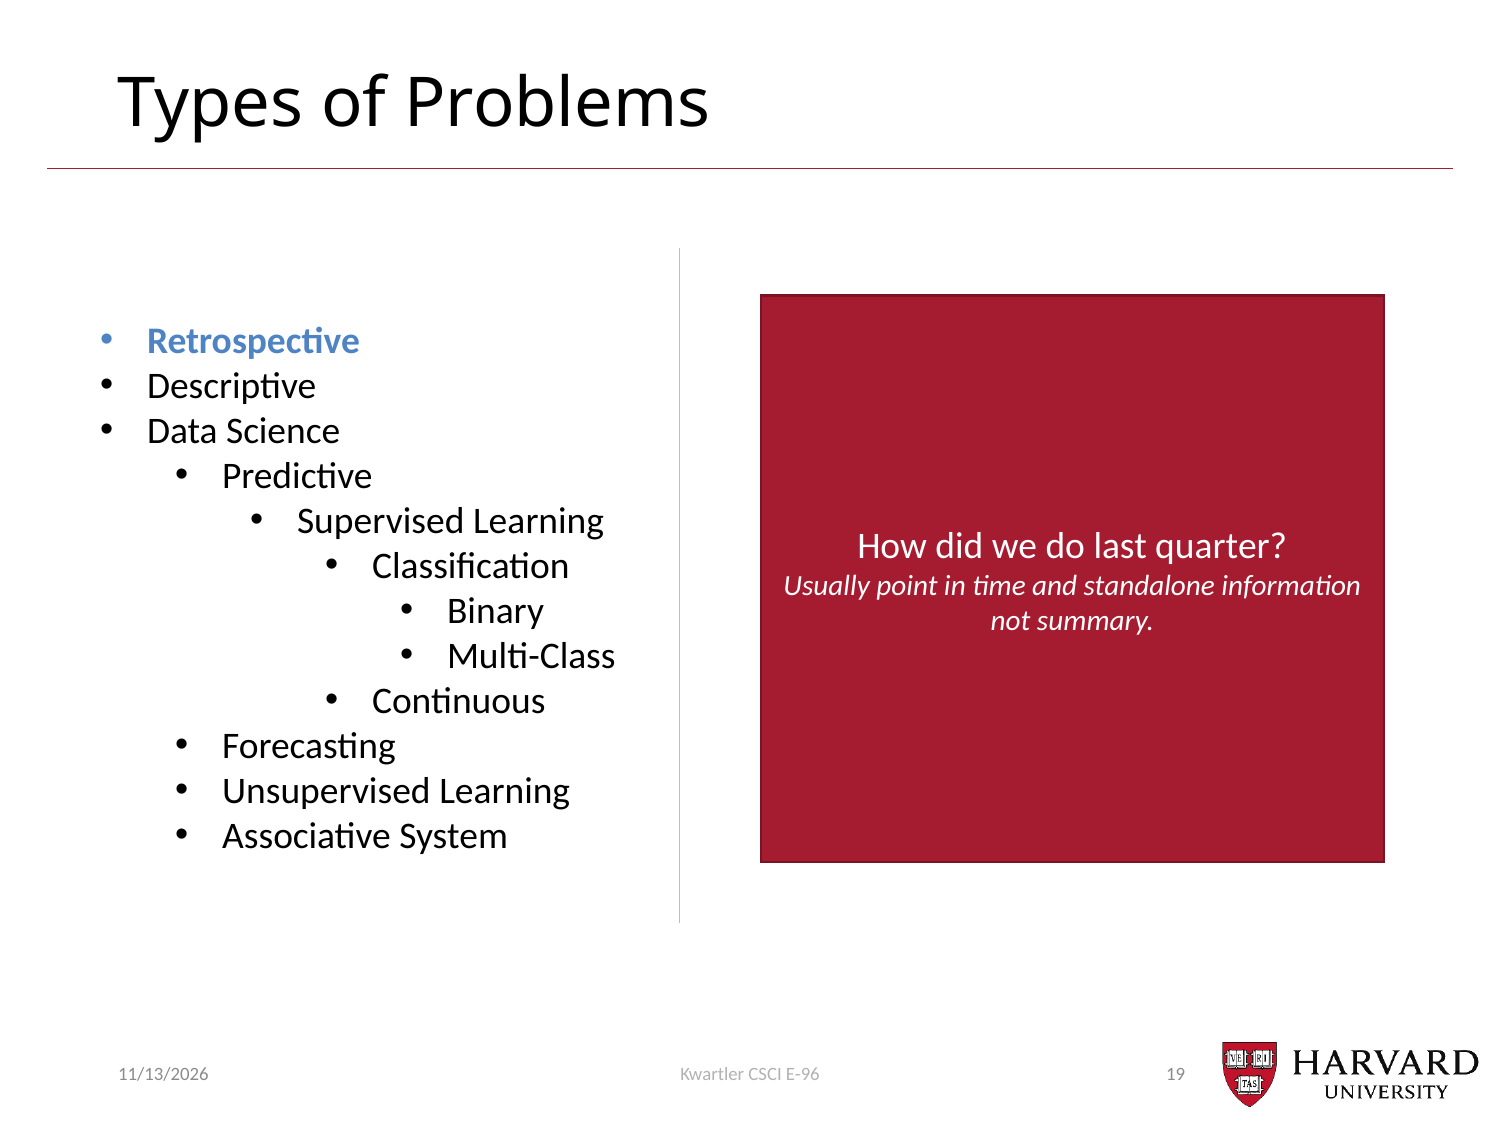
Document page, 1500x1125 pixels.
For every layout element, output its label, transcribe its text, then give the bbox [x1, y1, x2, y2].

title Types of Problems [103, 59, 1397, 157]
text_box Retrospective Descriptive Data Science Predictive Supervised Learning Classification Binary Multi-Class Continuous Forecasting Unsupervised Learning Associative System [85, 308, 631, 909]
footer Kwartler CSCI E-96 [496, 1042, 1004, 1103]
slide_number 19 [1059, 1042, 1200, 1103]
picture [1200, 1024, 1500, 1125]
text_box How did we do last quarter? Usually point in time and standalone information not summary. [760, 294, 1385, 863]
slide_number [103, 1042, 441, 1103]
